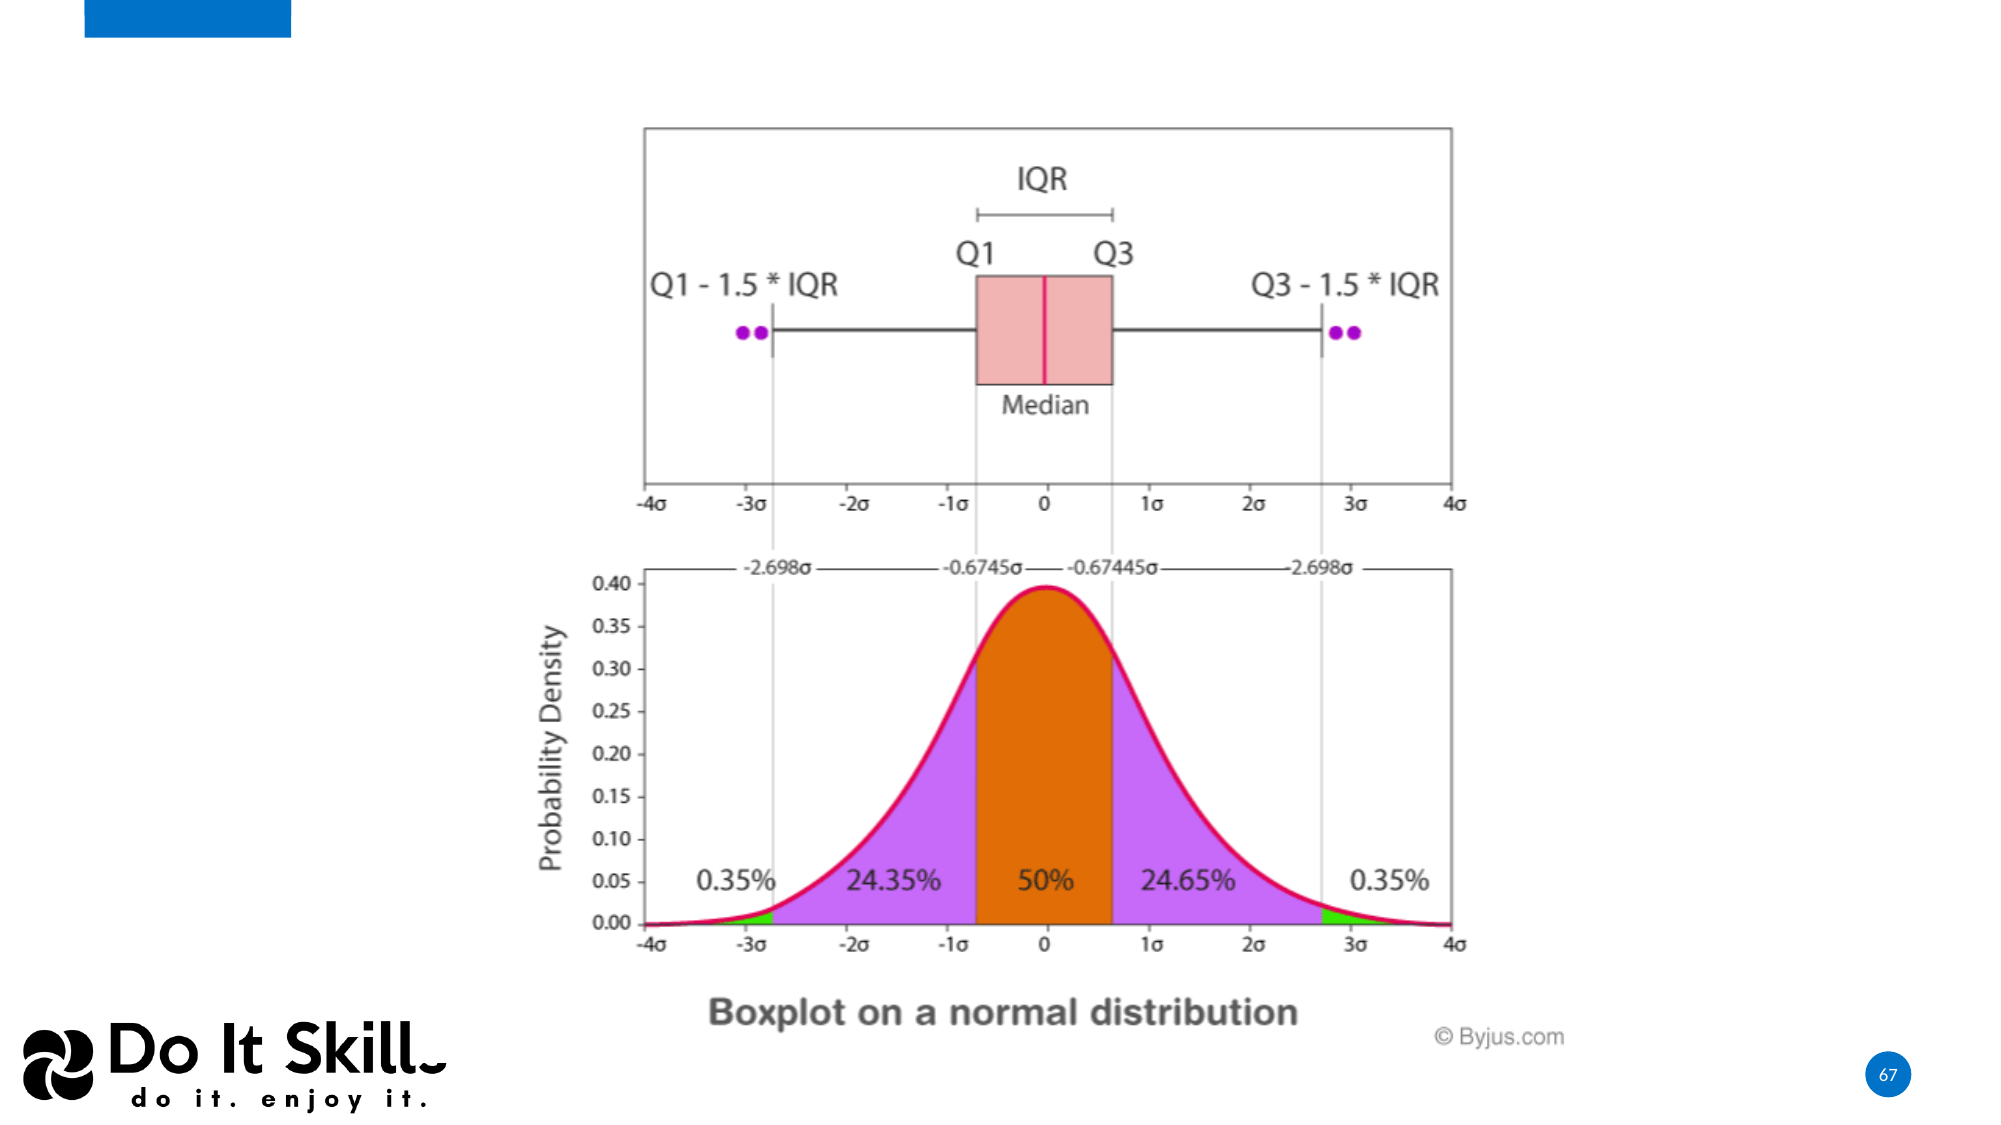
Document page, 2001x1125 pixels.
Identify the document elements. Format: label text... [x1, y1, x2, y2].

slide_number 67 [1864, 1059, 1913, 1090]
picture [0, 62, 1586, 1125]
